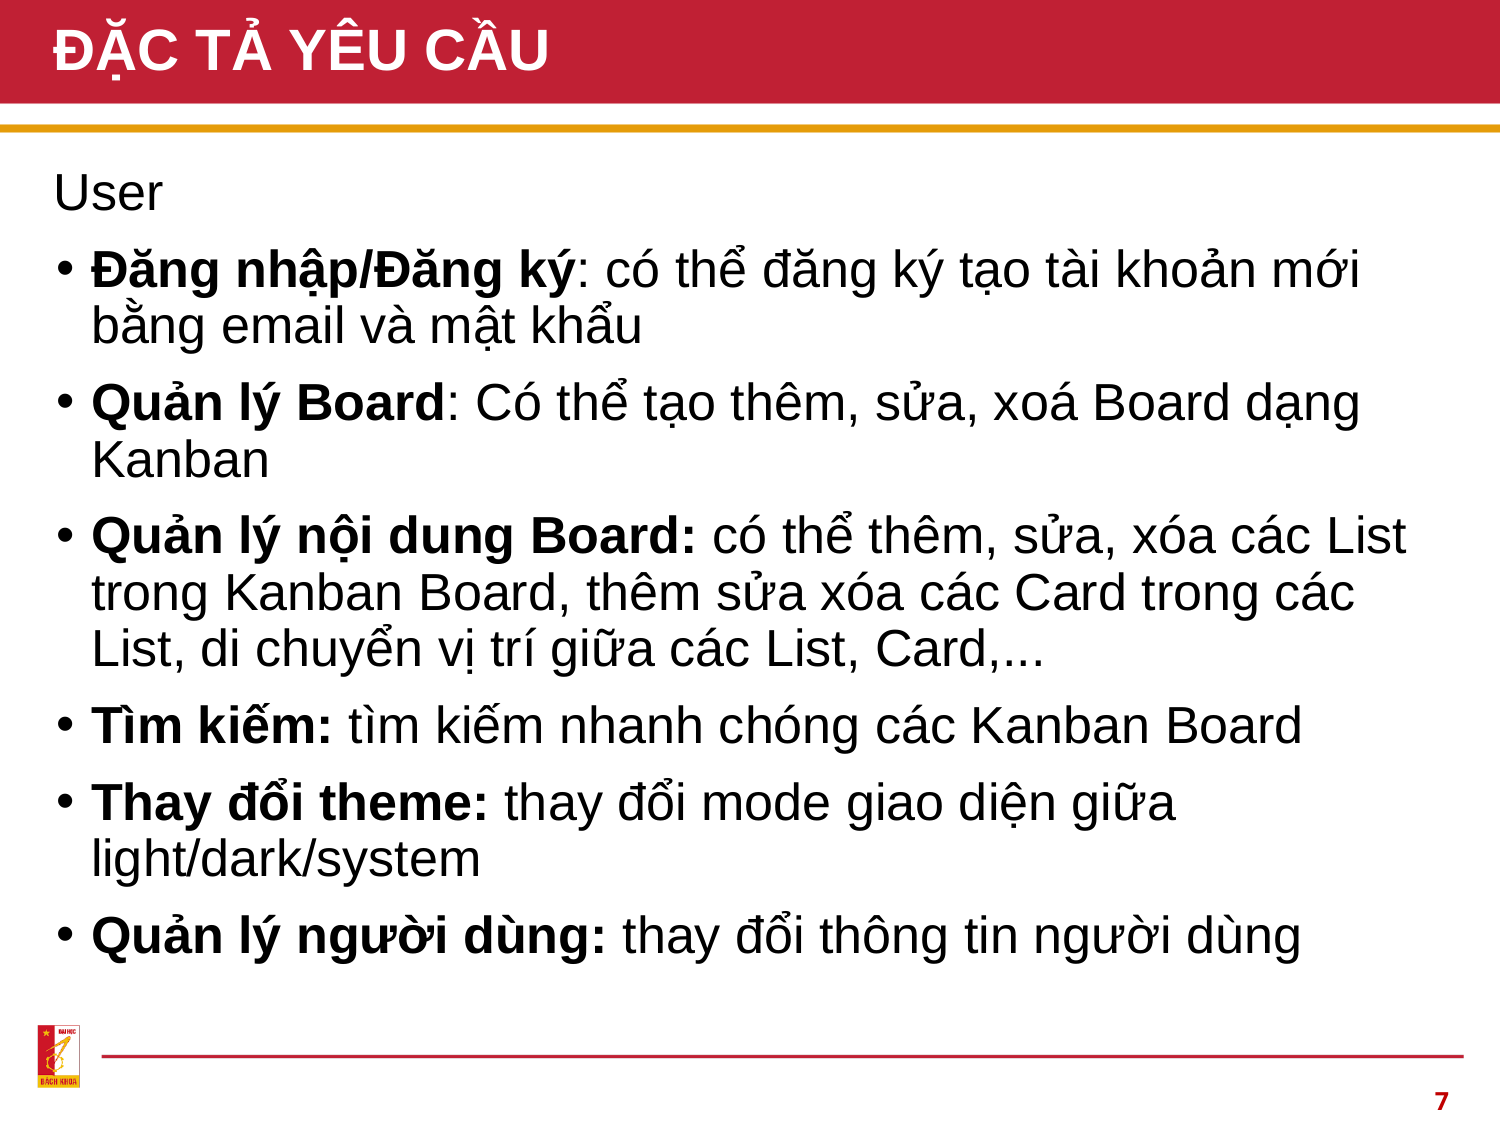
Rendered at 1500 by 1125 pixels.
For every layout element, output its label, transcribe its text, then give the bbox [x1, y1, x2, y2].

title ĐẶC TẢ YÊU CẦU [38, 12, 1462, 87]
slide_number ‹#› [1126, 1078, 1464, 1125]
picture [0, 0, 1500, 1125]
list User Đăng nhập/Đăng ký: có thể đăng ký tạo tài khoản mới bằng email và mật khẩu Quản lý Board: Có thể tạo thêm, sửa, xoá Board dạng Kanban Quản lý nội dung Board: có thể thêm, sửa, xóa các List trong Kanban Board, thêm sửa xóa các Card trong các List, di chuyển vị trí giữa các List, Card,... Tìm kiếm: tìm kiếm nhanh chóng các Kanban Board Thay đổi theme: thay đổi mode giao diện giữa light/dark/system Quản lý người dùng: thay đổi thông tin người dùng [38, 157, 1462, 1000]
